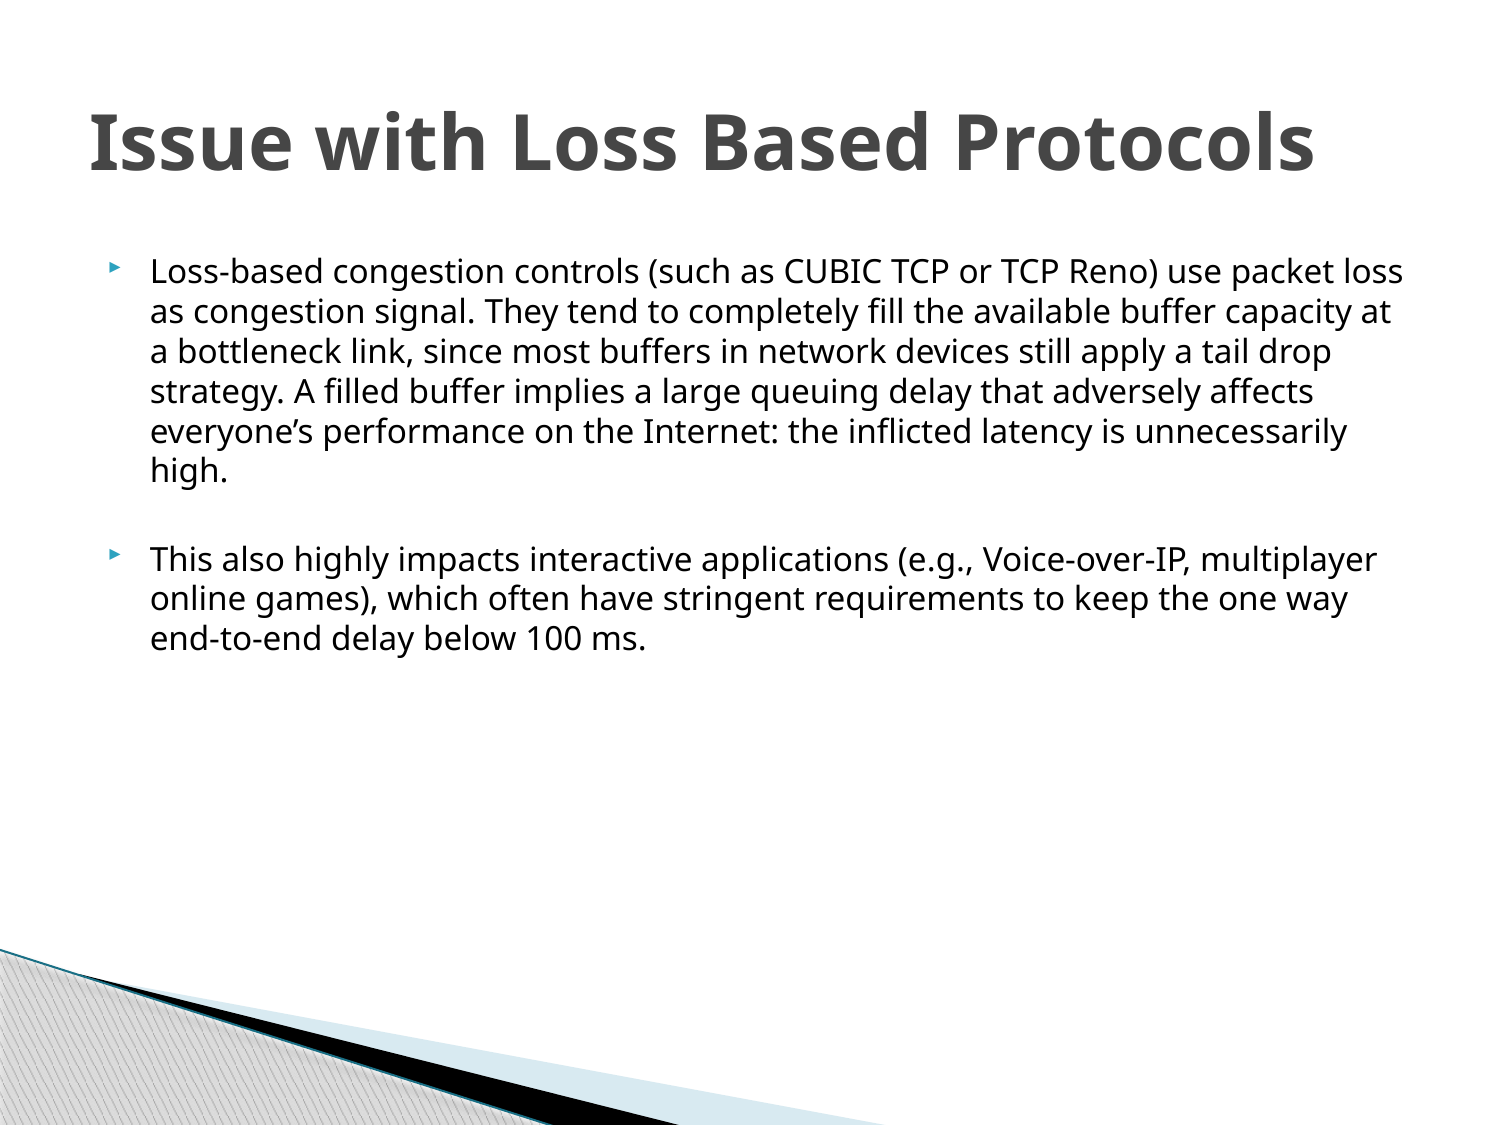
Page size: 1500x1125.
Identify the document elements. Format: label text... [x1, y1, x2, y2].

list Loss-based congestion controls (such as CUBIC TCP or TCP Reno) use packet loss as congestion signal. They tend to completely fill the available buffer capacity at a bottleneck link, since most buffers in network devices still apply a tail drop strategy. A filled buffer implies a large queuing delay that adversely affects everyone’s performance on the Internet: the inflicted latency is unnecessarily high. This also highly impacts interactive applications (e.g., Voice-over-IP, multiplayer online games), which often have stringent requirements to keep the one way end-to-end delay below 100 ms. [75, 243, 1425, 986]
title Issue with Loss Based Protocols [75, 45, 1425, 233]
